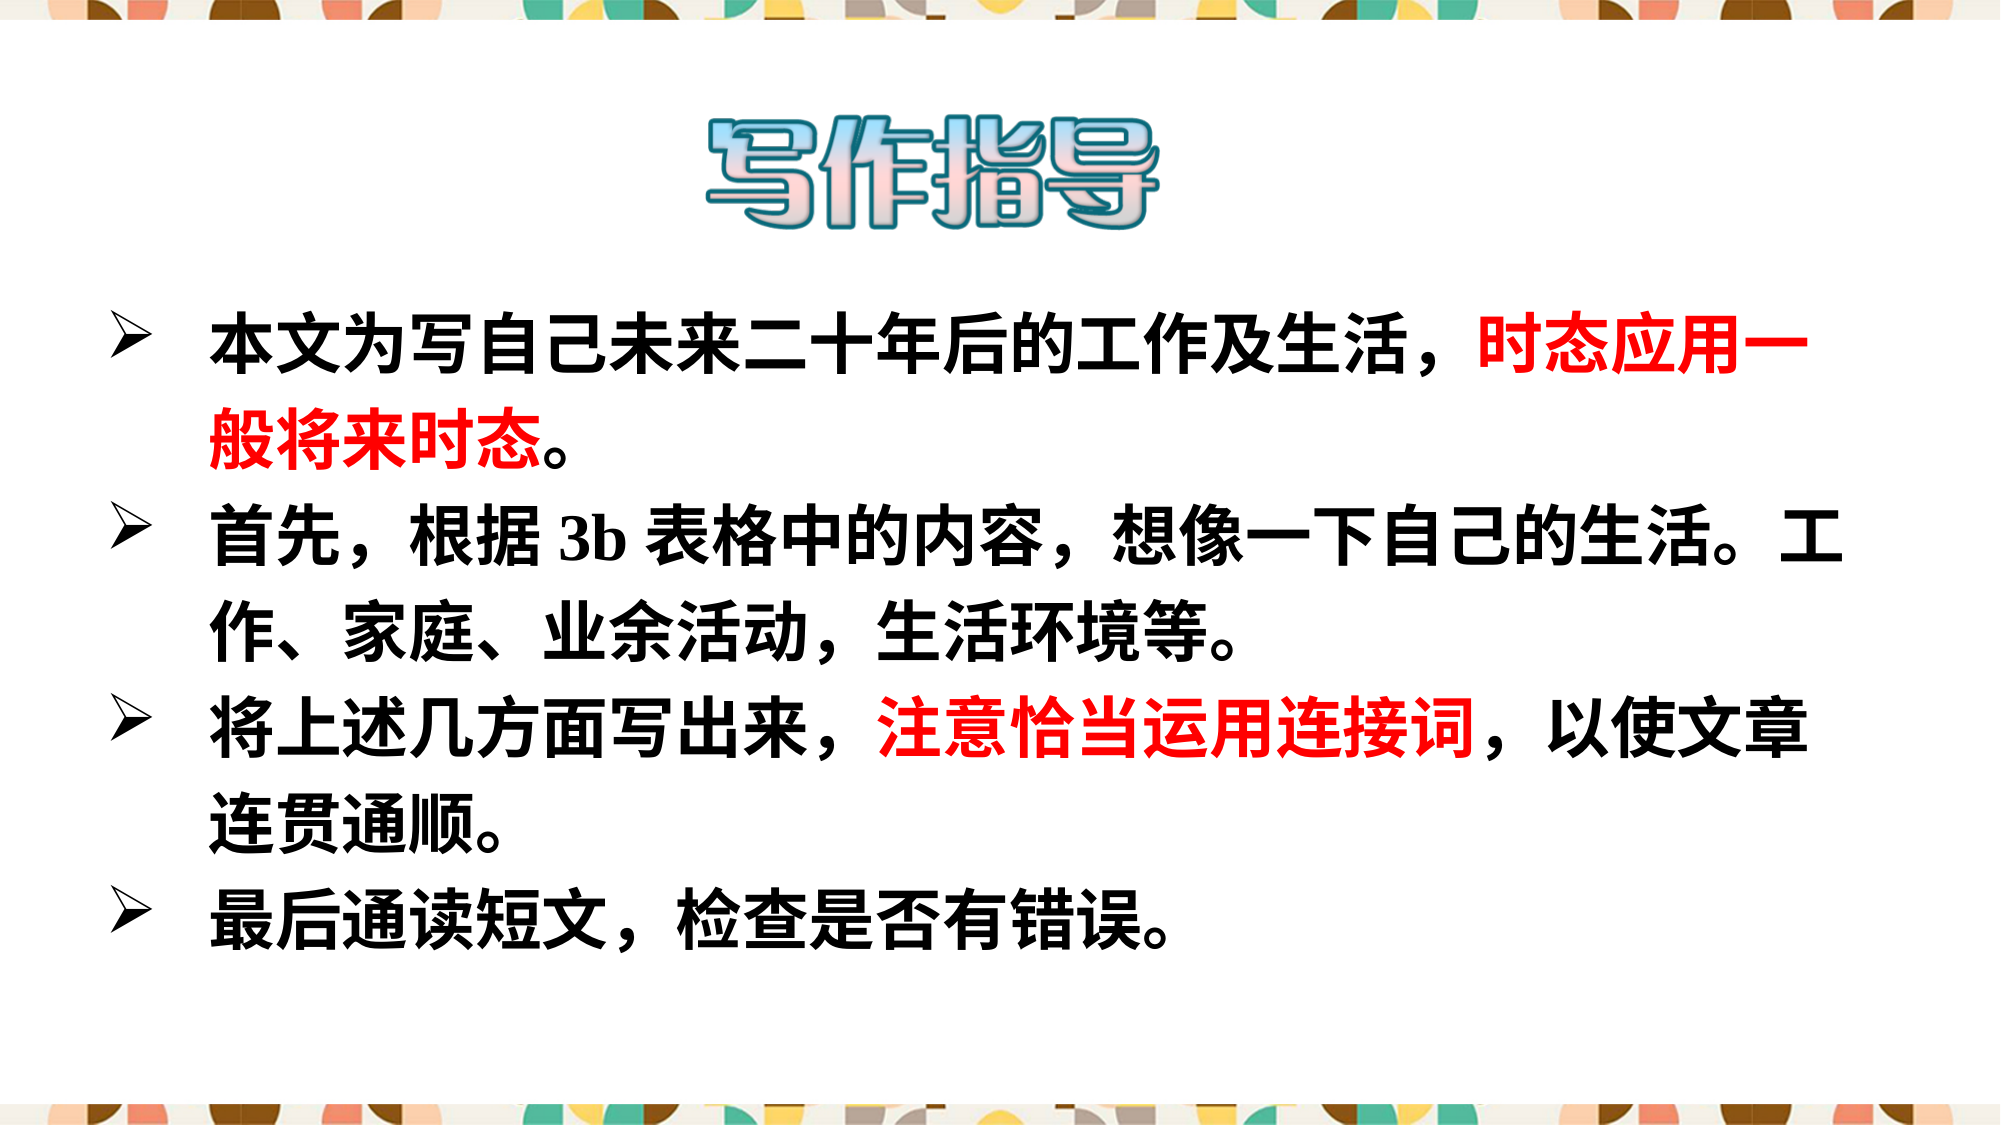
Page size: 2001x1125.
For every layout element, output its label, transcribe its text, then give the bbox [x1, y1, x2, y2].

text_box 本文为写自己未来二十年后的工作及生活，时态应用一般将来时态。 首先，根据3b表格中的内容，想像一下自己的生活。工作、家庭、业余活动，生活环境等。 将上述几方面写出来，注意恰当运用连接词，以使文章连贯通顺。 最后通读短文，检查是否有错误。 [90, 278, 1875, 965]
picture [0, 0, 2001, 1125]
